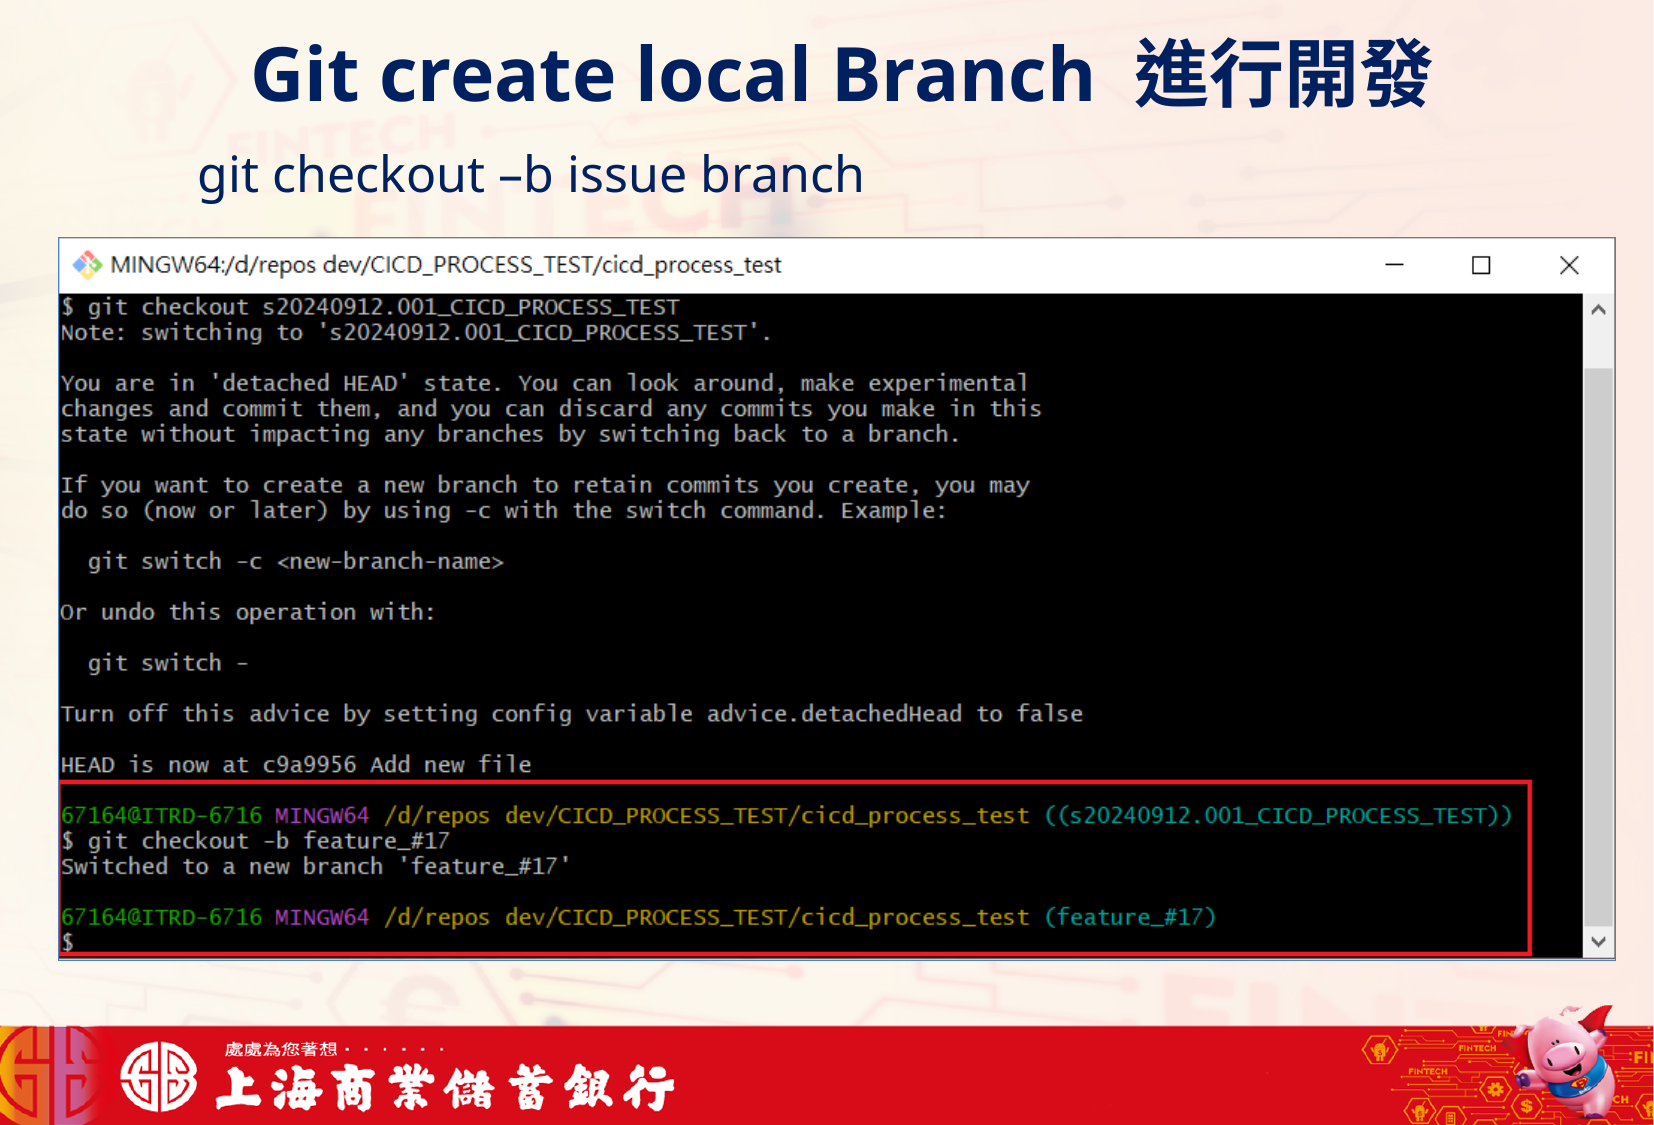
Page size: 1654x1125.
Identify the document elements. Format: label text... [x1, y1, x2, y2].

text_box git checkout –b issue branch [181, 130, 1477, 216]
picture [0, 0, 1654, 1125]
title Git create local Branch 進行開發 [162, 11, 1523, 131]
